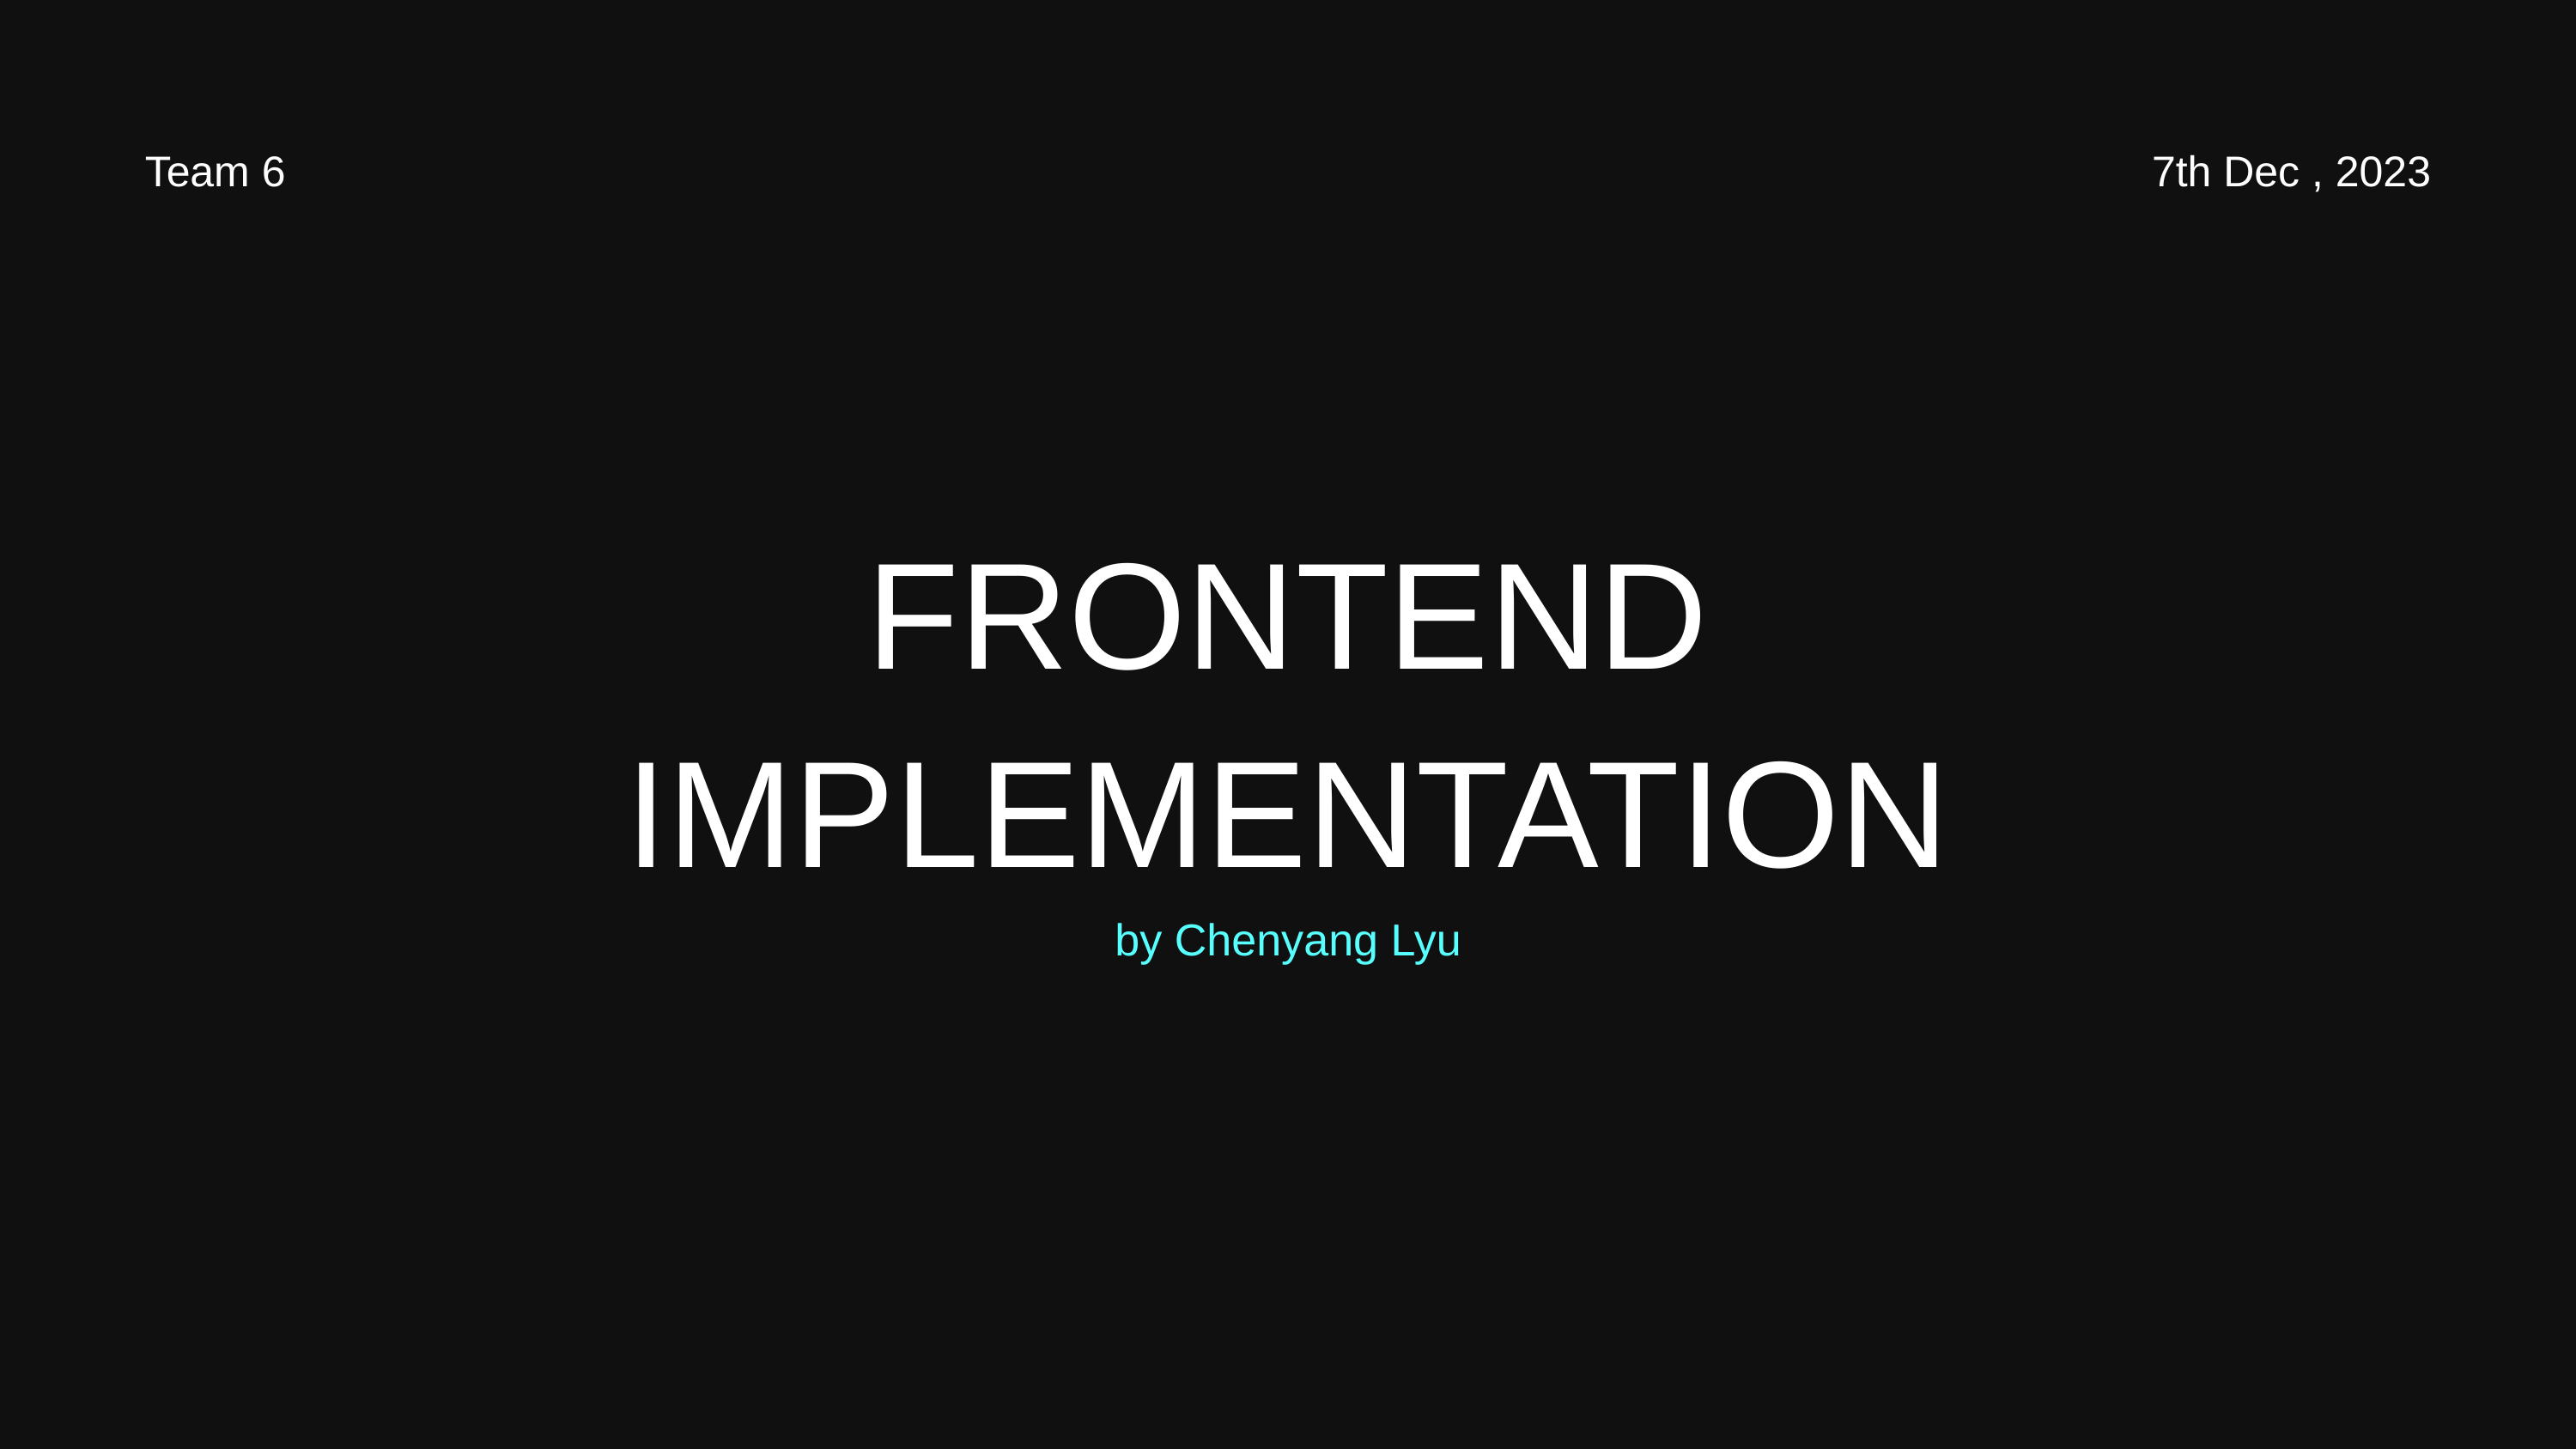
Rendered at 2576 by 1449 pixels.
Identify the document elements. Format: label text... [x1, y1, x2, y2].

text_box FRONTEND IMPLEMENTATION [209, 500, 2367, 889]
text_box Team 6 [144, 134, 699, 196]
text_box by Chenyang Lyu [209, 889, 2367, 966]
text_box 7th Dec , 2023 [1877, 134, 2432, 196]
